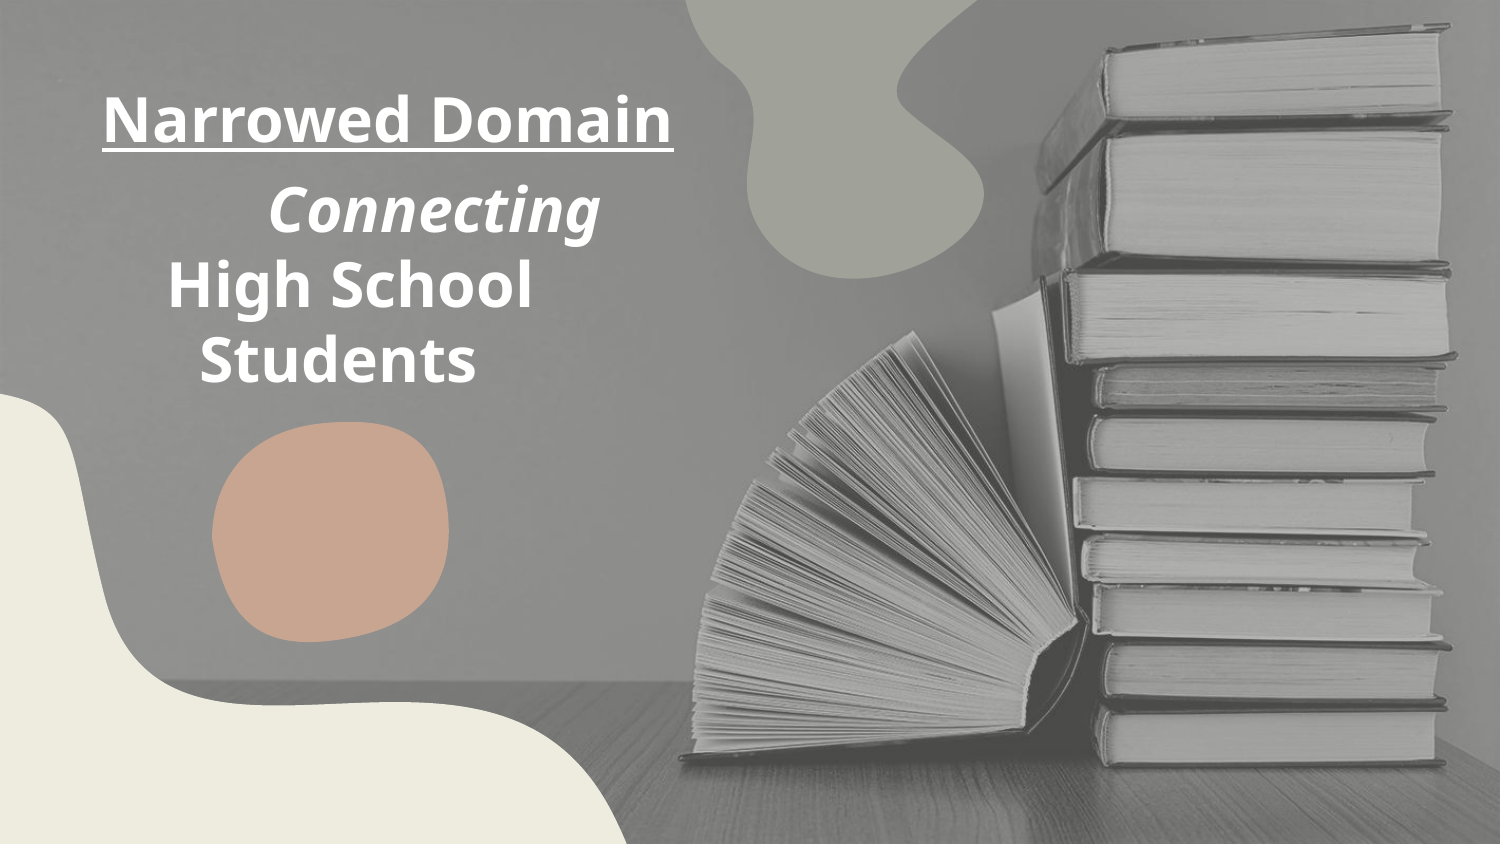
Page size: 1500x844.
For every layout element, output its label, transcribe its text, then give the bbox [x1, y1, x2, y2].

title Narrowed Domain Connecting High School Students [86, 65, 859, 262]
